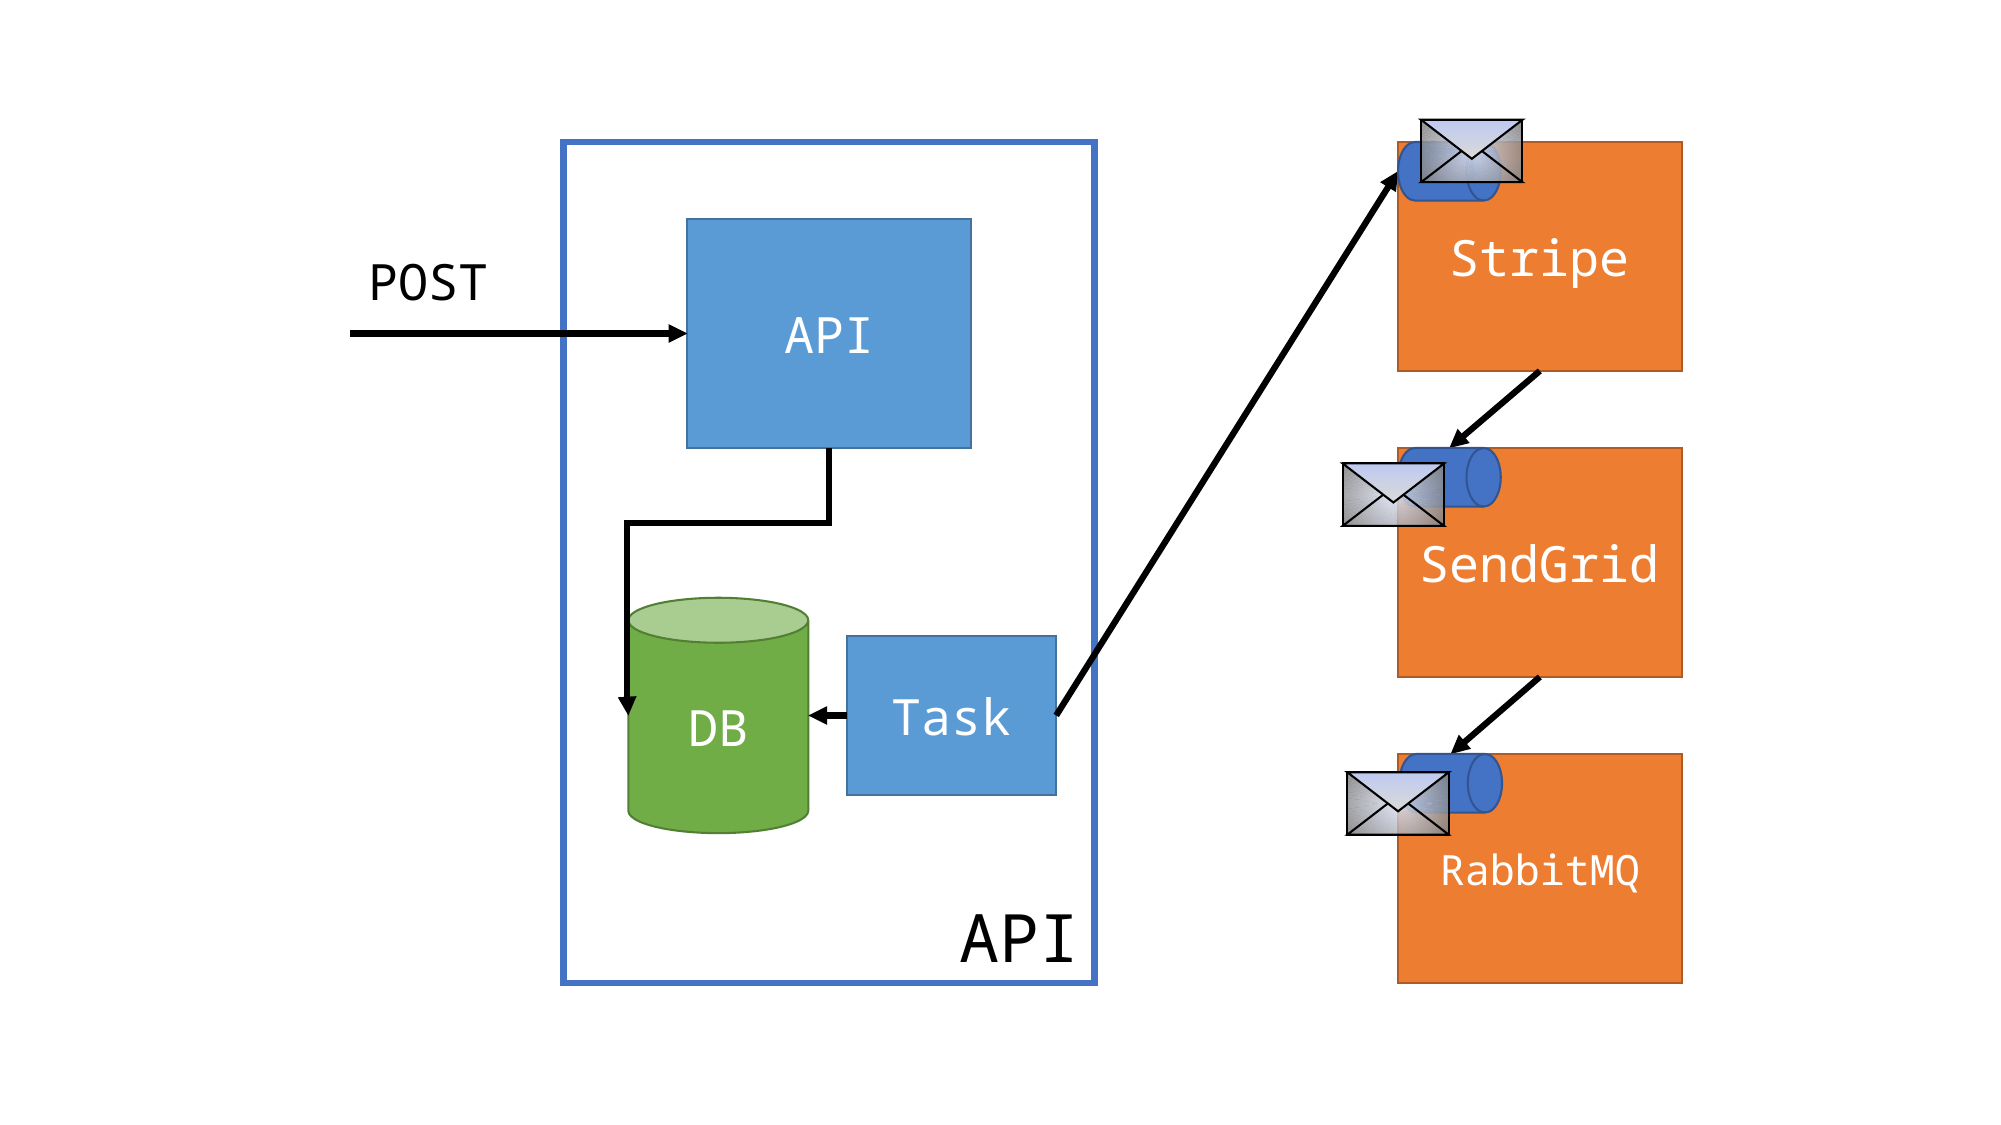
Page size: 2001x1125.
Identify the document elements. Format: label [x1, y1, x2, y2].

text_box [1342, 463, 1445, 526]
text_box [1421, 119, 1523, 183]
text_box [1347, 772, 1449, 835]
text_box [318, 141, 1682, 983]
